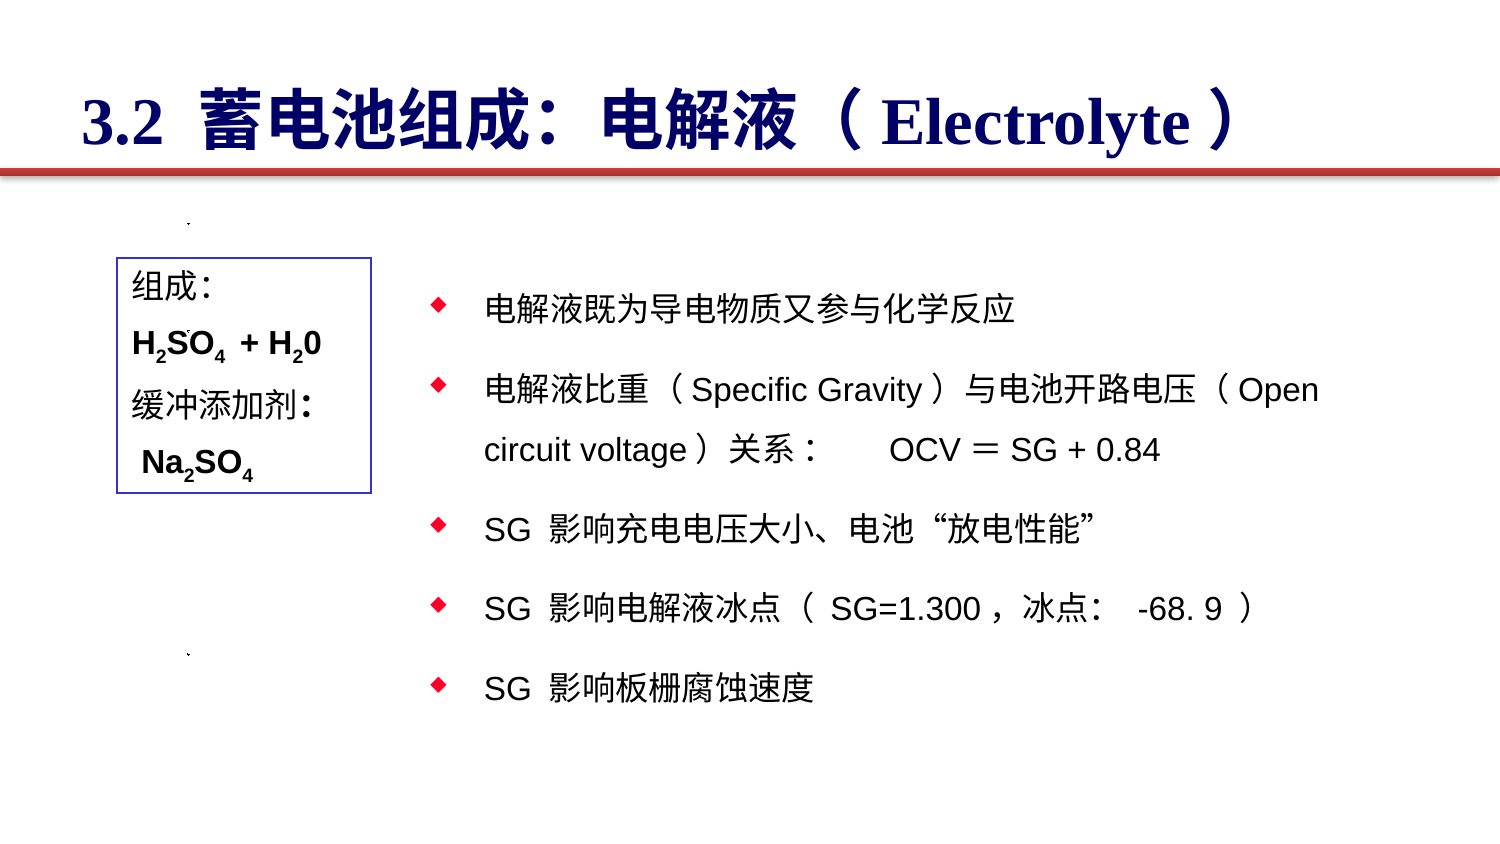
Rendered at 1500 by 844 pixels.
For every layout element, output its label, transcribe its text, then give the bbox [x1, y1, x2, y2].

text_box 组成： H2SO4 + H20 缓冲添加剂： Na2SO4 [117, 257, 371, 494]
text_box [0, 168, 1500, 176]
text_box 电解液既为导电物质又参与化学反应 电解液比重（Specific Gravity）与电池开路电压（Open circuit voltage）关系 ： OCV＝SG + 0.84 SG 影响充电电压大小、电池“放电性能” SG 影响电解液冰点（ SG=1.300，冰点： -68. 9 ） SG 影响板栅腐蚀速度 [413, 260, 1418, 809]
text_box 3.2 蓄电池组成：电解液（Electrolyte） [0, 70, 1290, 166]
